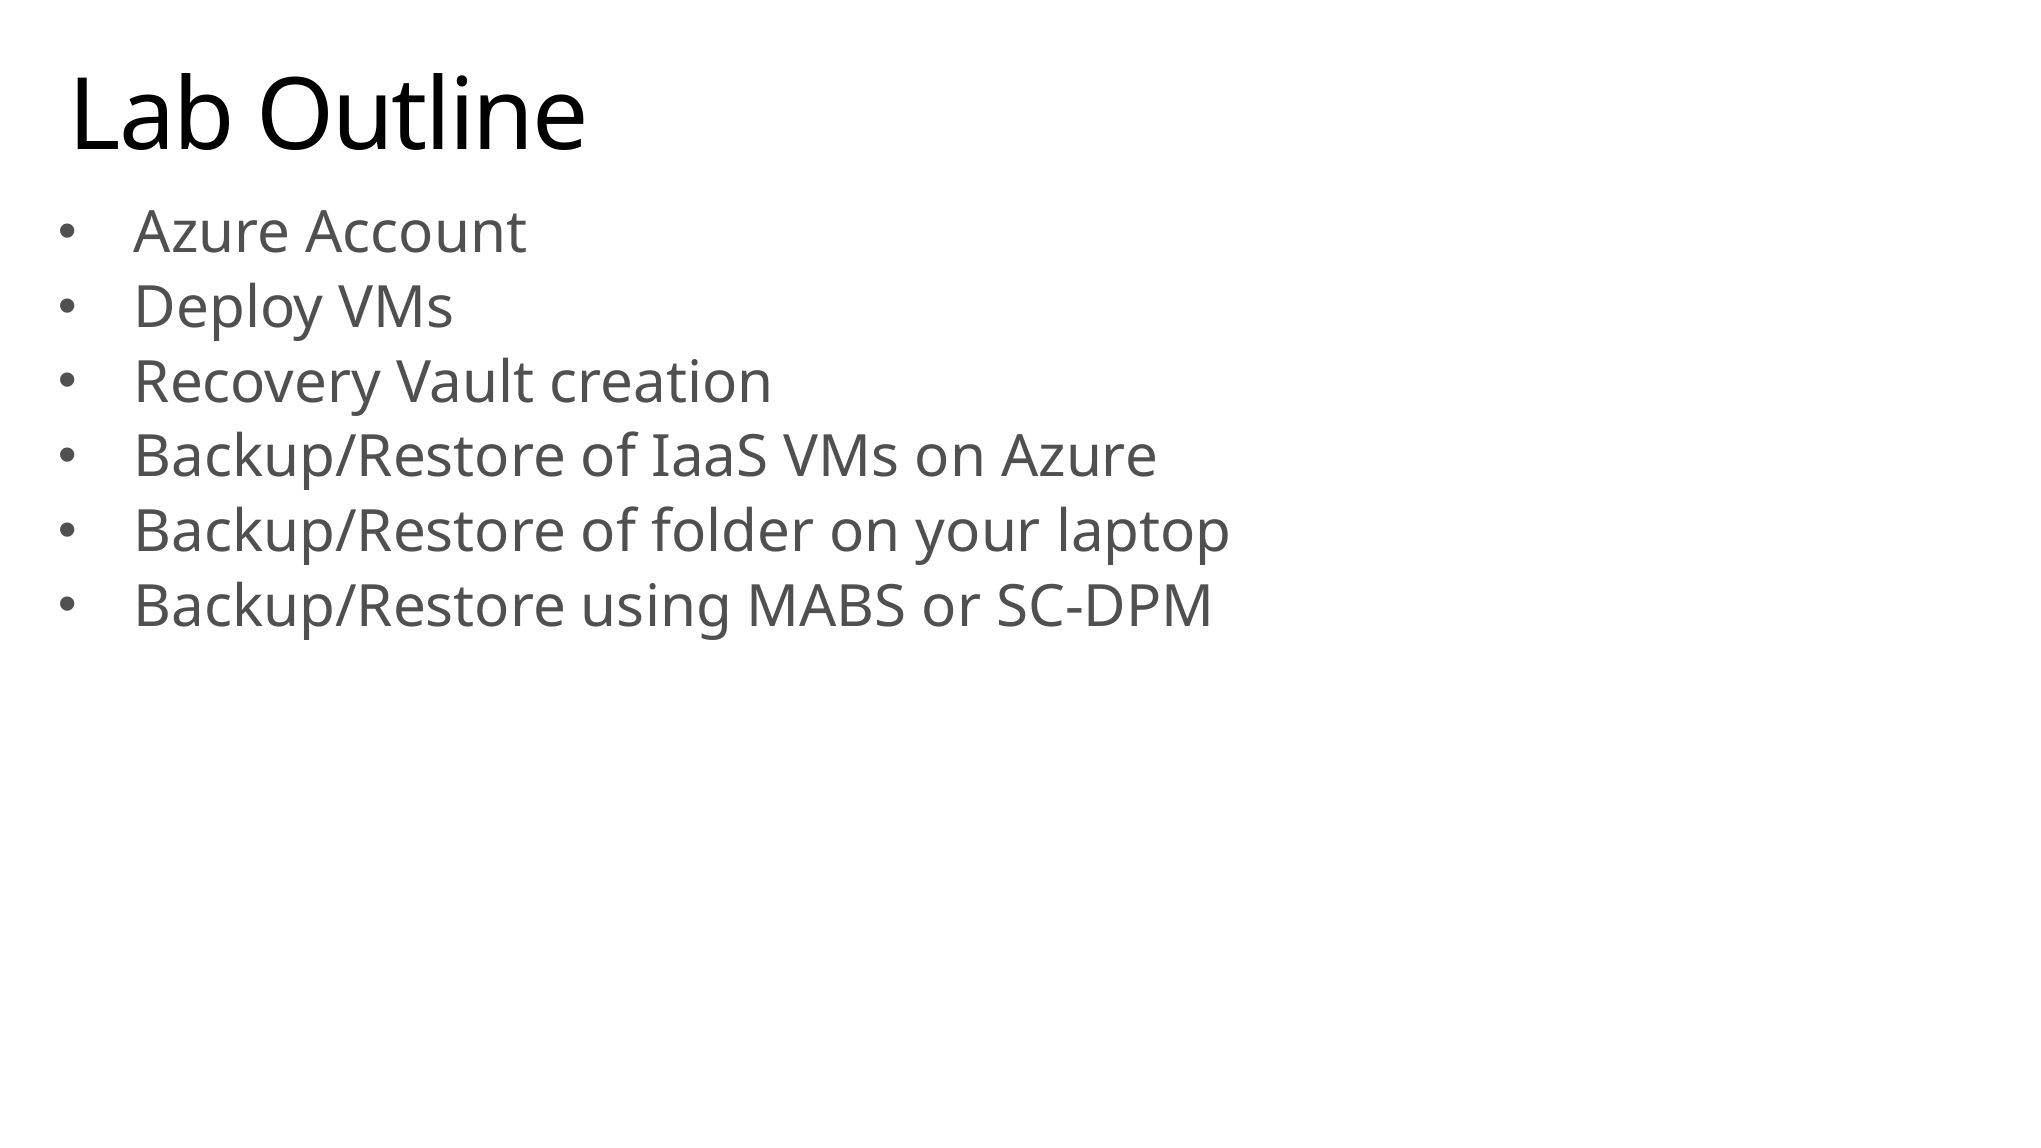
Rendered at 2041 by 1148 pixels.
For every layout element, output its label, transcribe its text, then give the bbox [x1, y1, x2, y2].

title Lab Outline [45, 48, 1996, 199]
text_box Azure Account Deploy VMs Recovery Vault creation Backup/Restore of IaaS VMs on Azure Backup/Restore of folder on your laptop Backup/Restore using MABS or SC-DPM [44, 195, 1956, 932]
